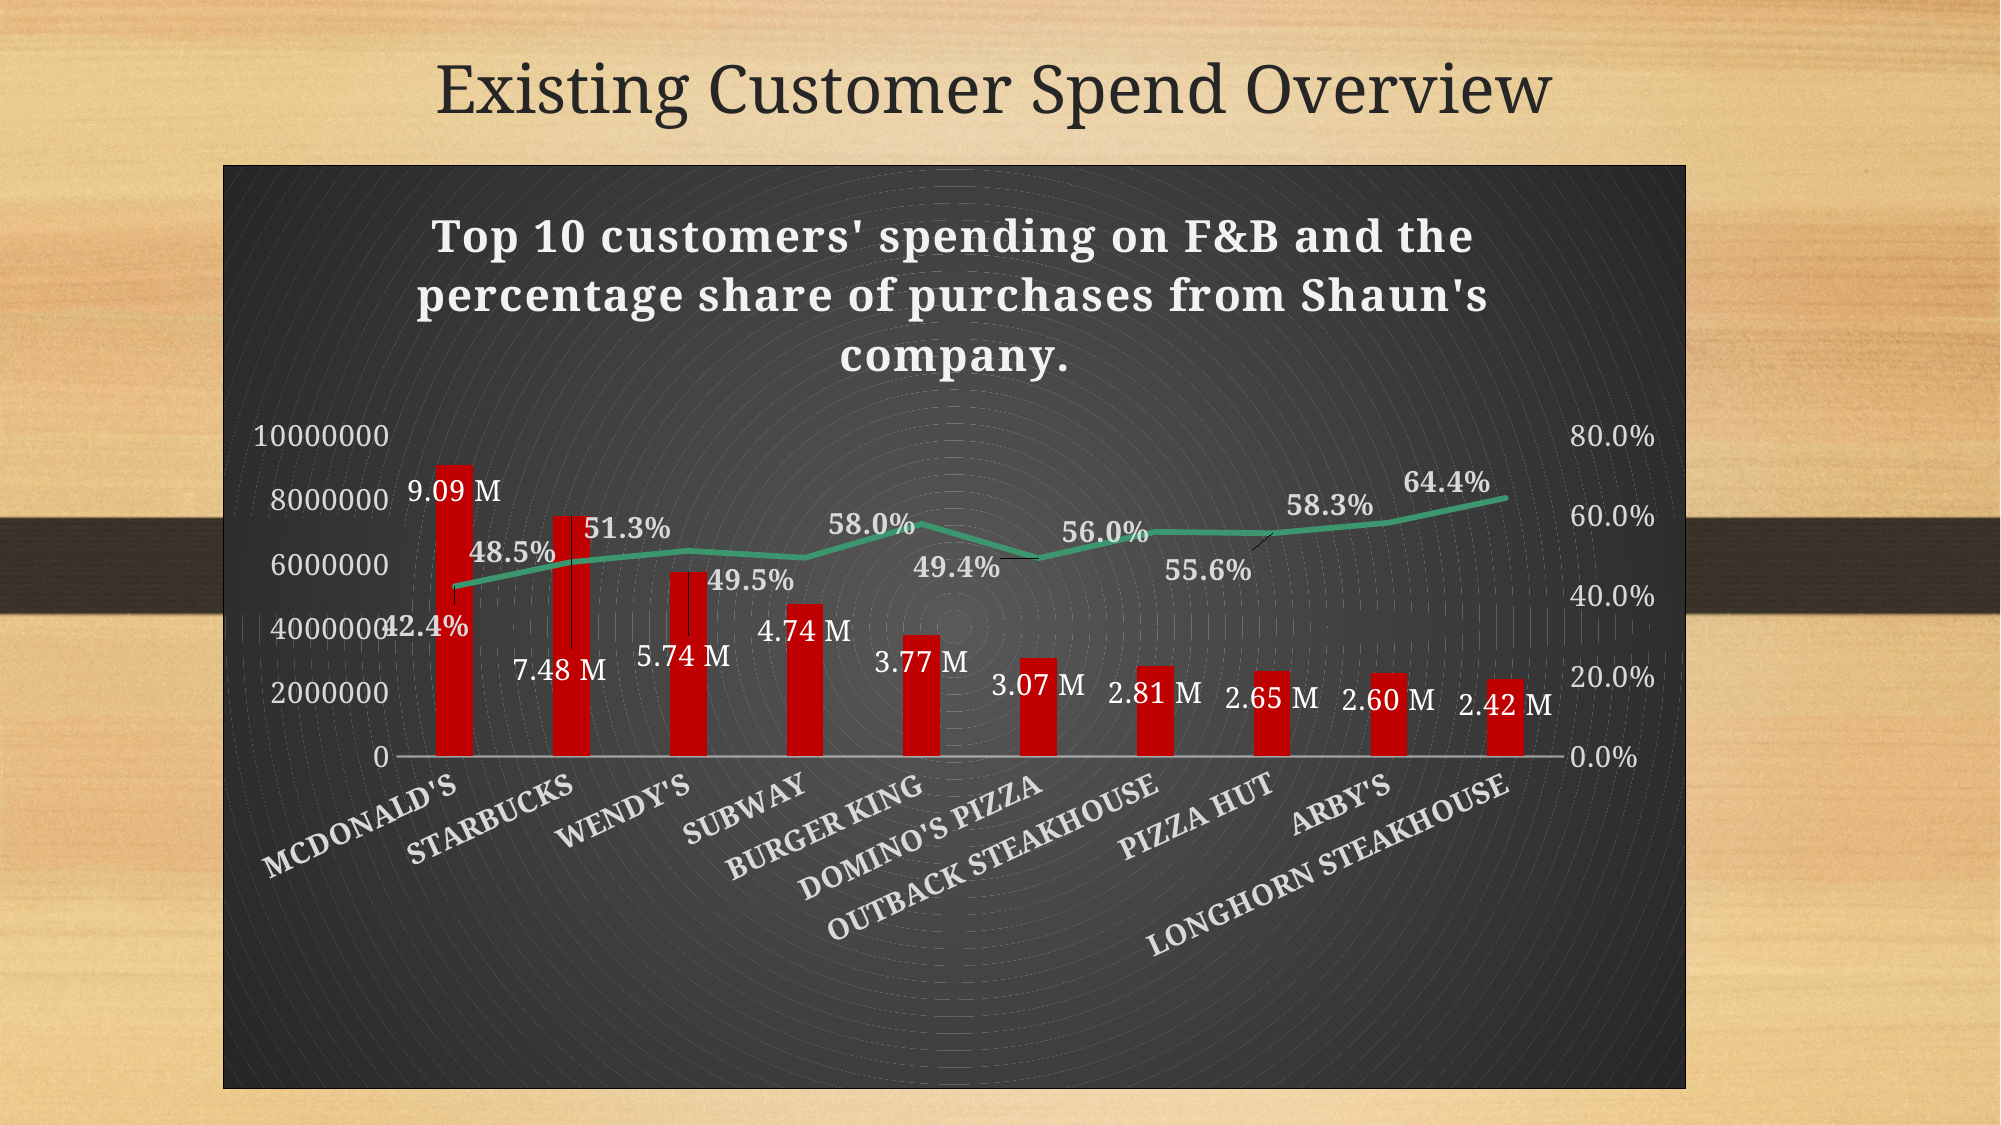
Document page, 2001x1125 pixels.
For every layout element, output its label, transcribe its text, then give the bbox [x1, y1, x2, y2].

picture [0, 0, 2001, 1125]
chart [223, 165, 1686, 1089]
title Existing Customer Spend Overview [265, 10, 1724, 135]
